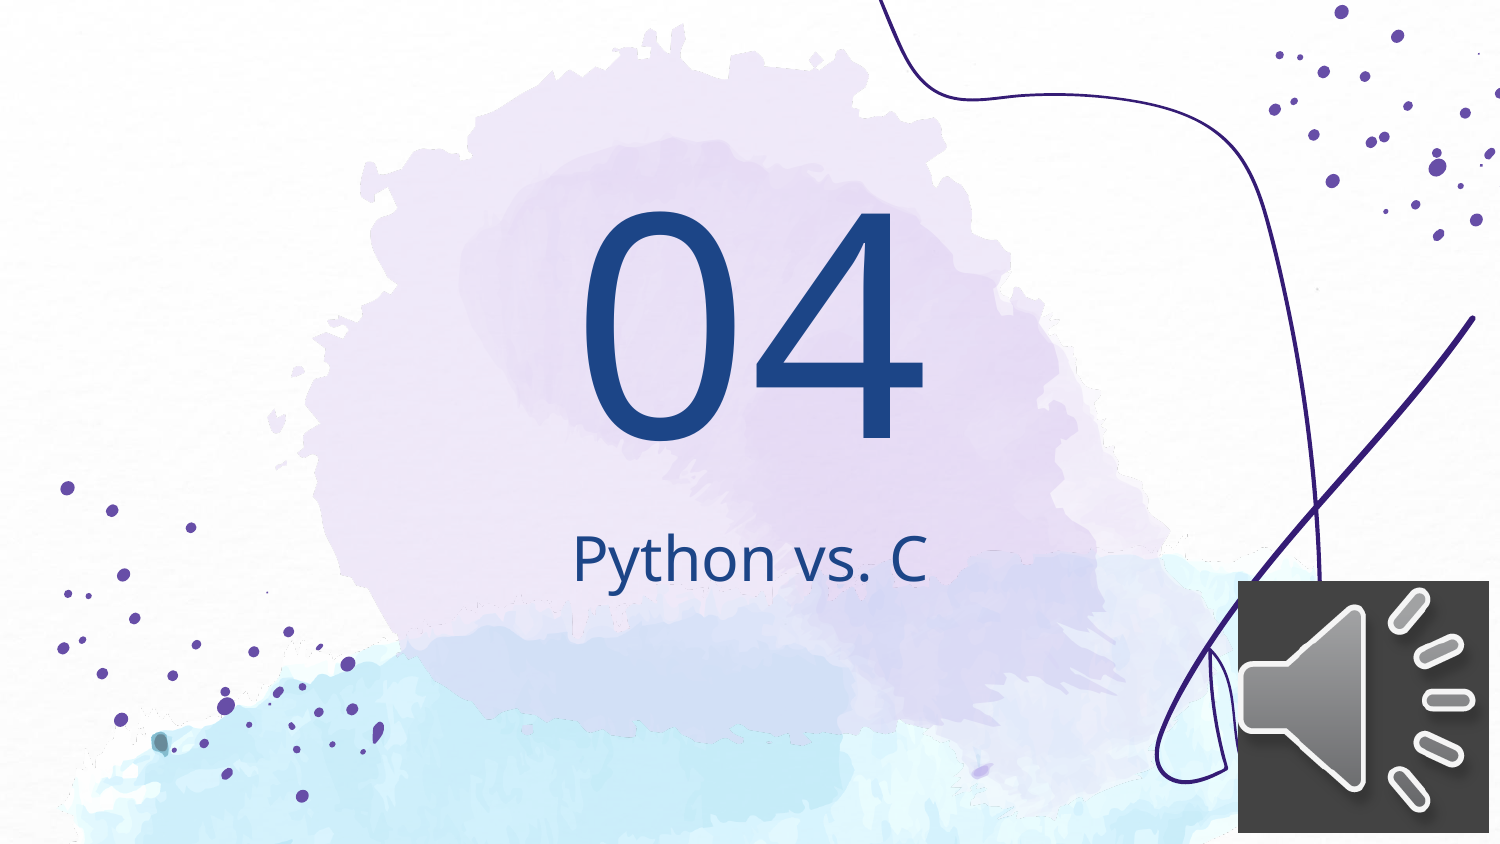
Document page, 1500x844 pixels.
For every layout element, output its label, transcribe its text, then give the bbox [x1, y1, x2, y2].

title 04 [434, 166, 1066, 461]
picture [0, 0, 1500, 844]
title Python vs. C [434, 491, 1066, 622]
